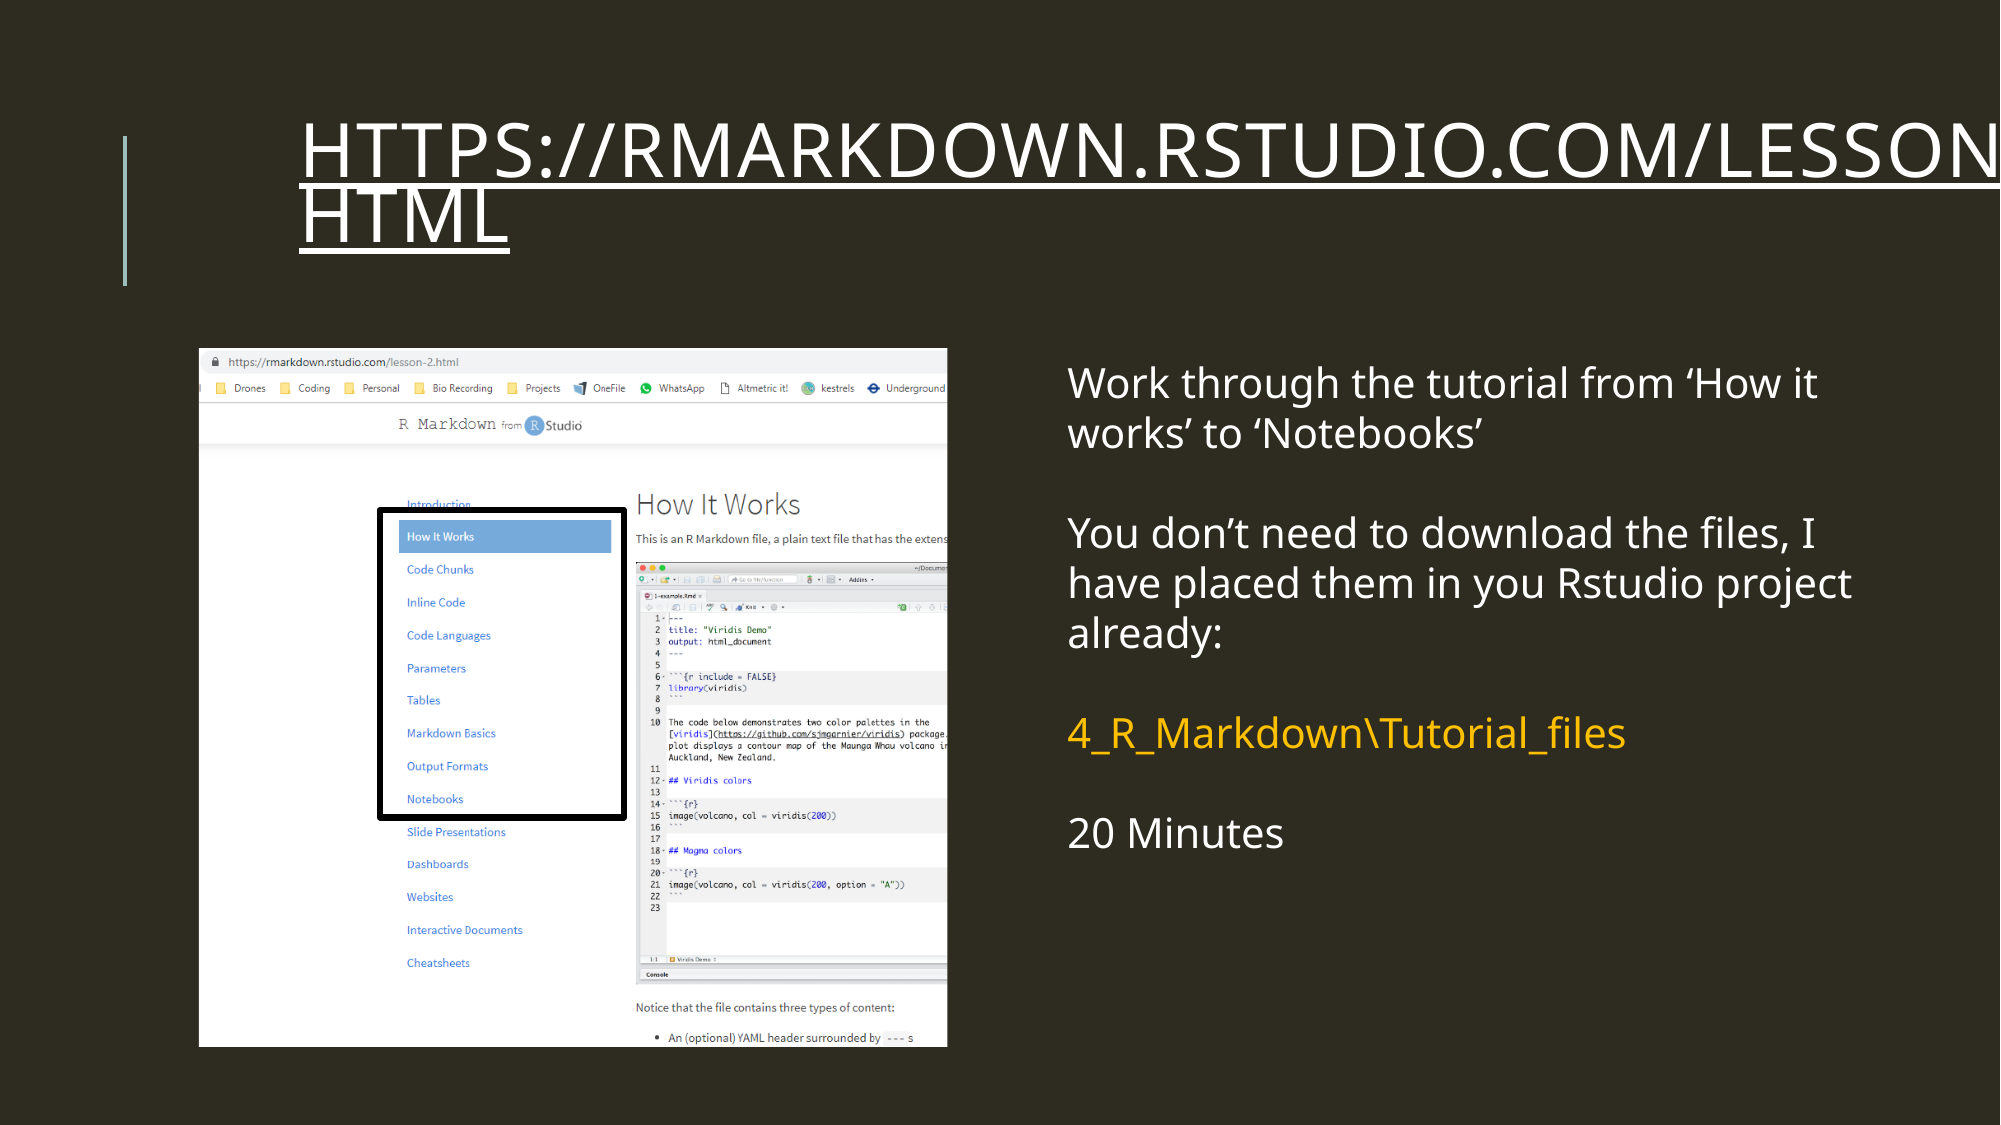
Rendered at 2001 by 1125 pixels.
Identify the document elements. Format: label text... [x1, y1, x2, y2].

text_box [198, 348, 948, 1048]
text_box Work through the tutorial from ‘How it works’ to ‘Notebooks’ You don’t need to download the files, I have placed them in you Rstudio project already: 4_R_Markdown\Tutorial_files 20 Minutes [1052, 348, 1872, 864]
title https://rmarkdown.rstudio.com/lesson-2.html [284, 67, 2000, 311]
